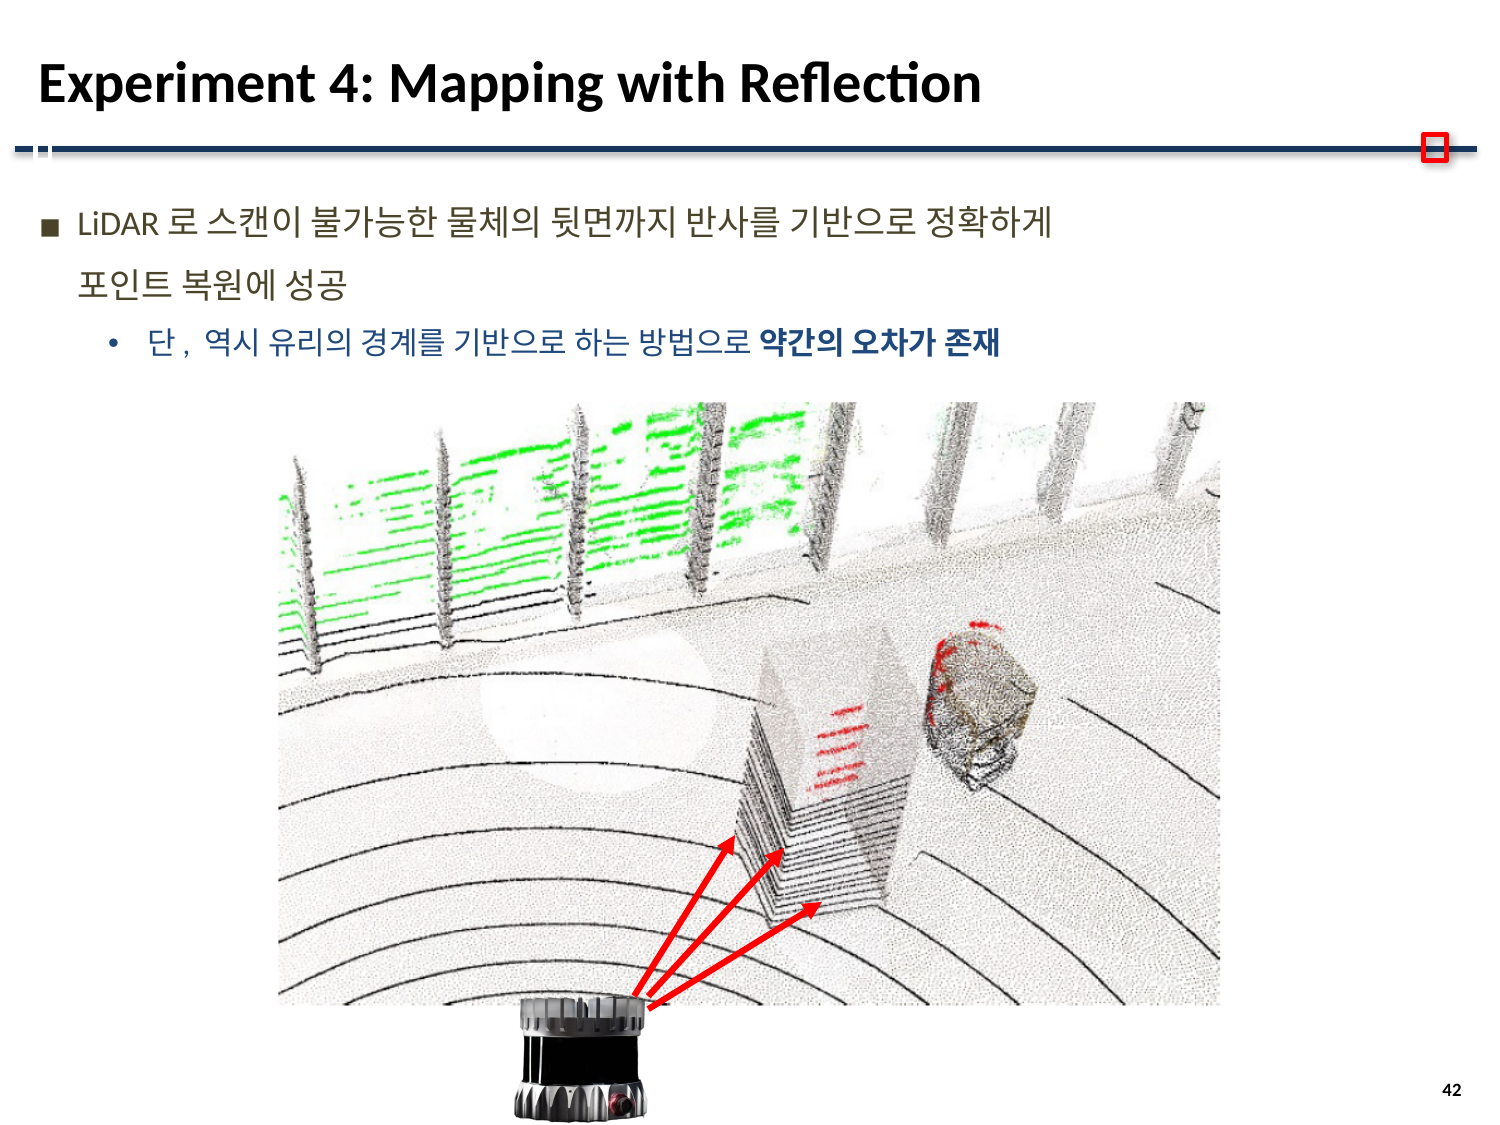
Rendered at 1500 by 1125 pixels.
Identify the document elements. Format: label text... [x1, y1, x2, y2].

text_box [633, 834, 736, 997]
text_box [740, 847, 785, 900]
picture [271, 391, 1229, 1125]
text_box LiDAR로 스캔이 불가능한 물체의 뒷면까지 반사를 기반으로 정확하게 포인트 복원에 성공 단, 역시 유리의 경계를 기반으로 하는 방법으로 약간의 오차가 존재 [23, 172, 1477, 370]
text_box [647, 901, 823, 1010]
slide_number 42 [1376, 1071, 1477, 1108]
title Experiment 4: Mapping with Reflection [23, 7, 1477, 151]
